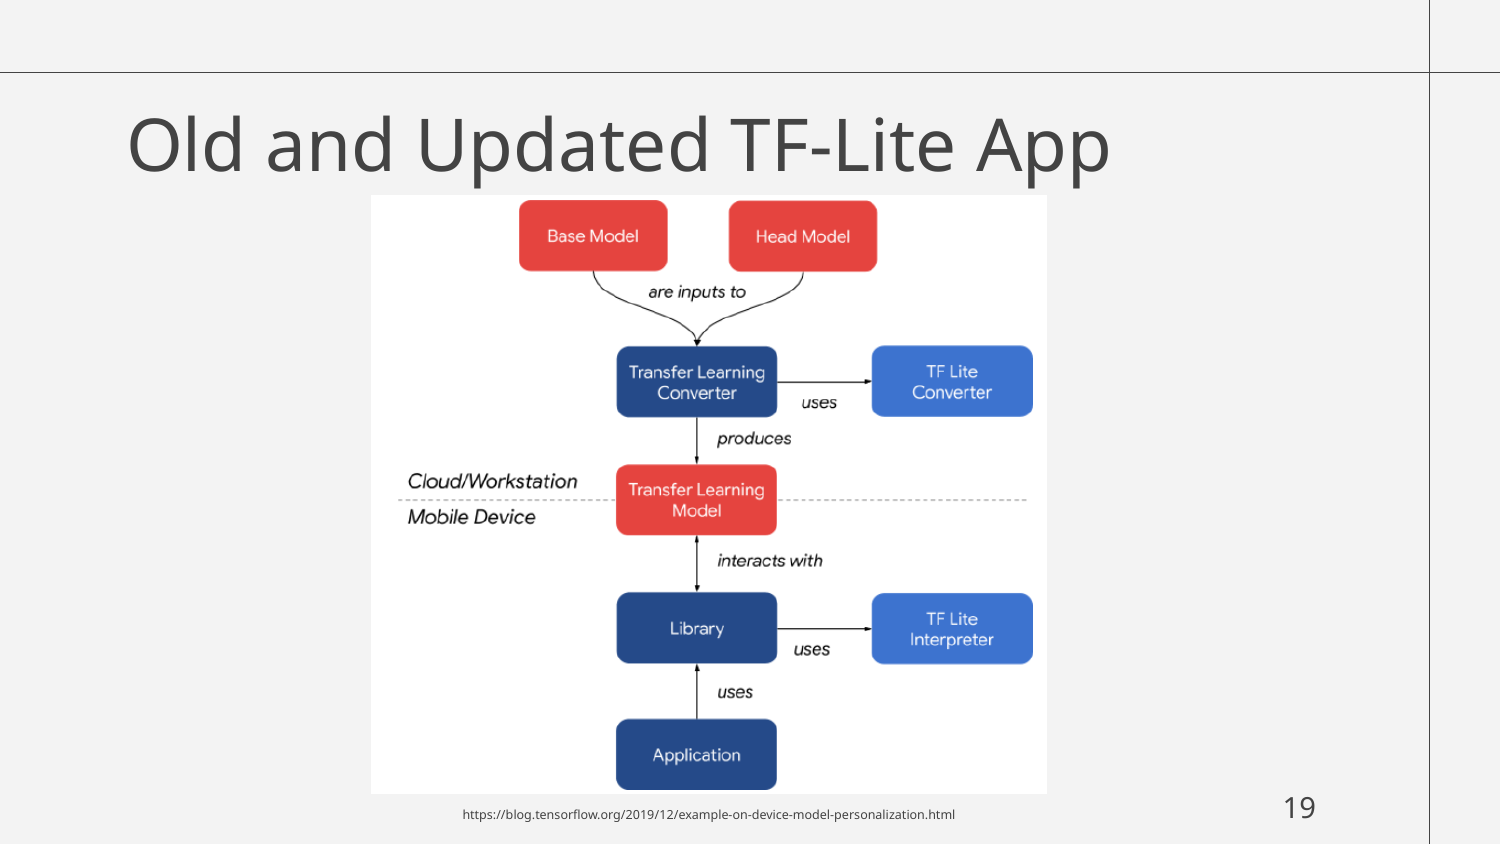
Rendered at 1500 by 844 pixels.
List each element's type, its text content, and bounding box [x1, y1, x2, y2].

picture [371, 195, 1047, 794]
slide_number 19 [1241, 773, 1332, 839]
title Old and Updated TF-Lite App [110, 83, 1413, 164]
text_box https://blog.tensorflow.org/2019/12/example-on-device-model-personalization.html [425, 802, 993, 823]
